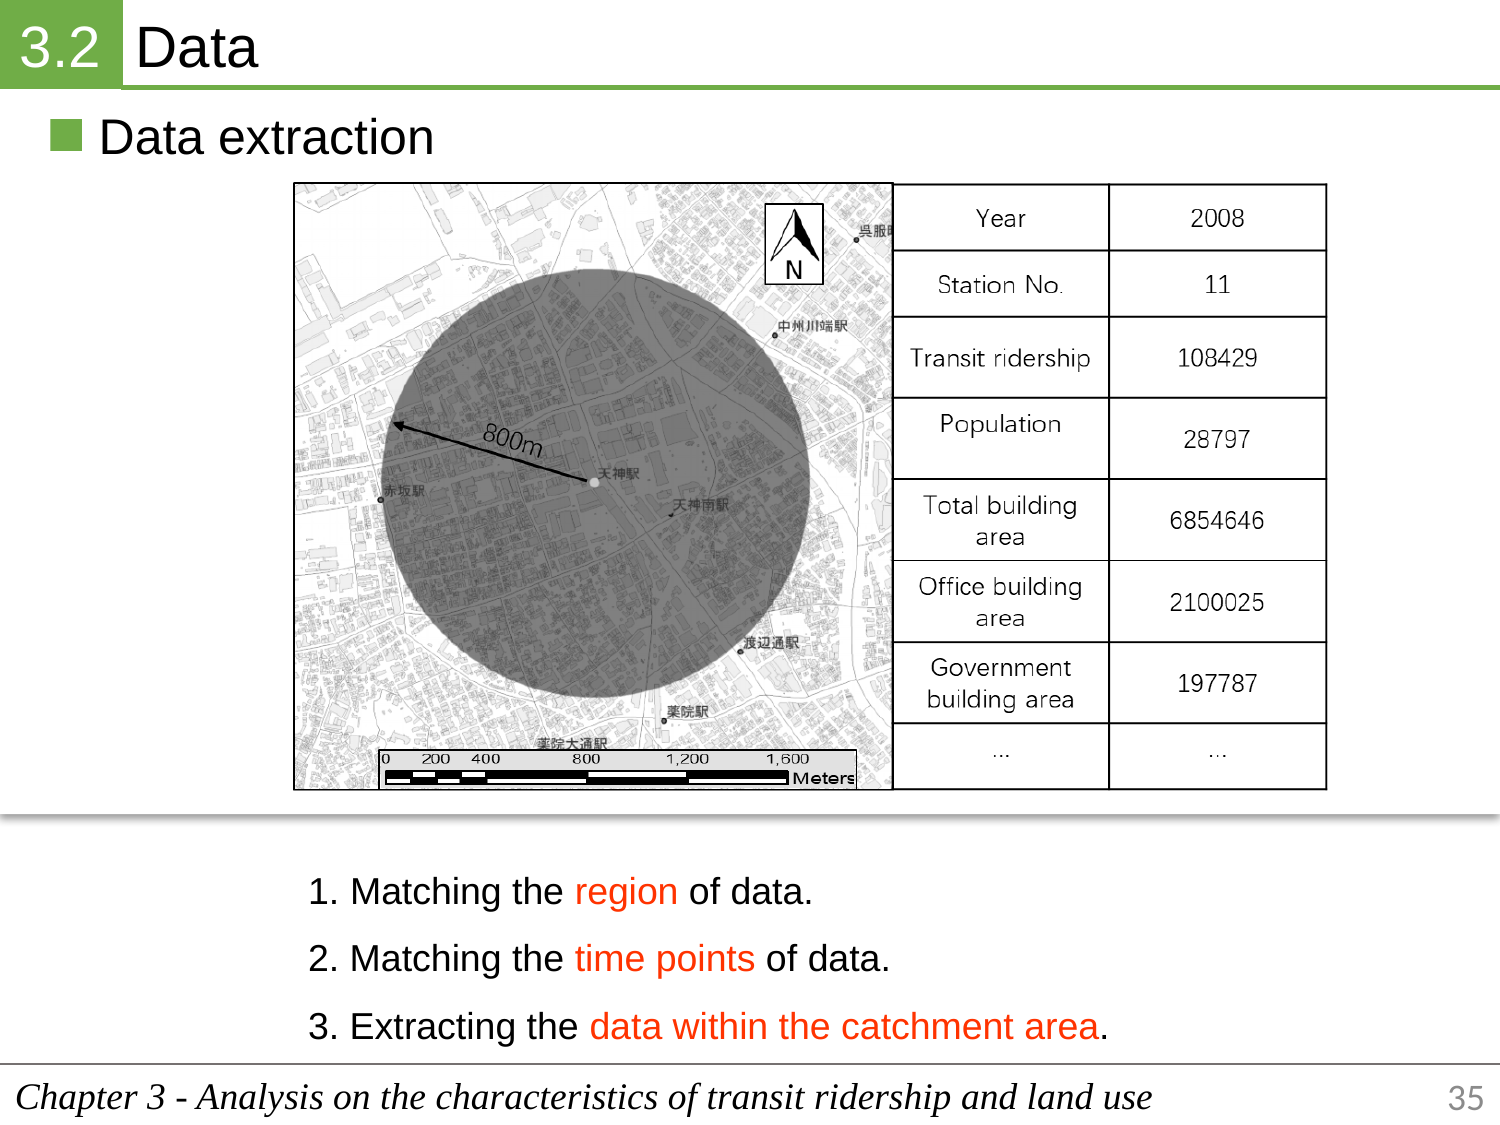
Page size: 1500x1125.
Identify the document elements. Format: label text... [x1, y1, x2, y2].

text_box 1. Matching the region of data. 2. Matching the time points of data. 3. Extracting the data within the catchment area. [293, 836, 1328, 1055]
text_box Chapter 3 - Analysis on the characteristics of transit ridership and land use [0, 1065, 1162, 1125]
slide_number 35 [1162, 1065, 1500, 1125]
text_box 3.2 [0, 0, 121, 87]
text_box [50, 96, 453, 173]
picture [293, 182, 1328, 791]
text_box [0, 87, 1500, 815]
text_box Data [121, 1, 1500, 85]
